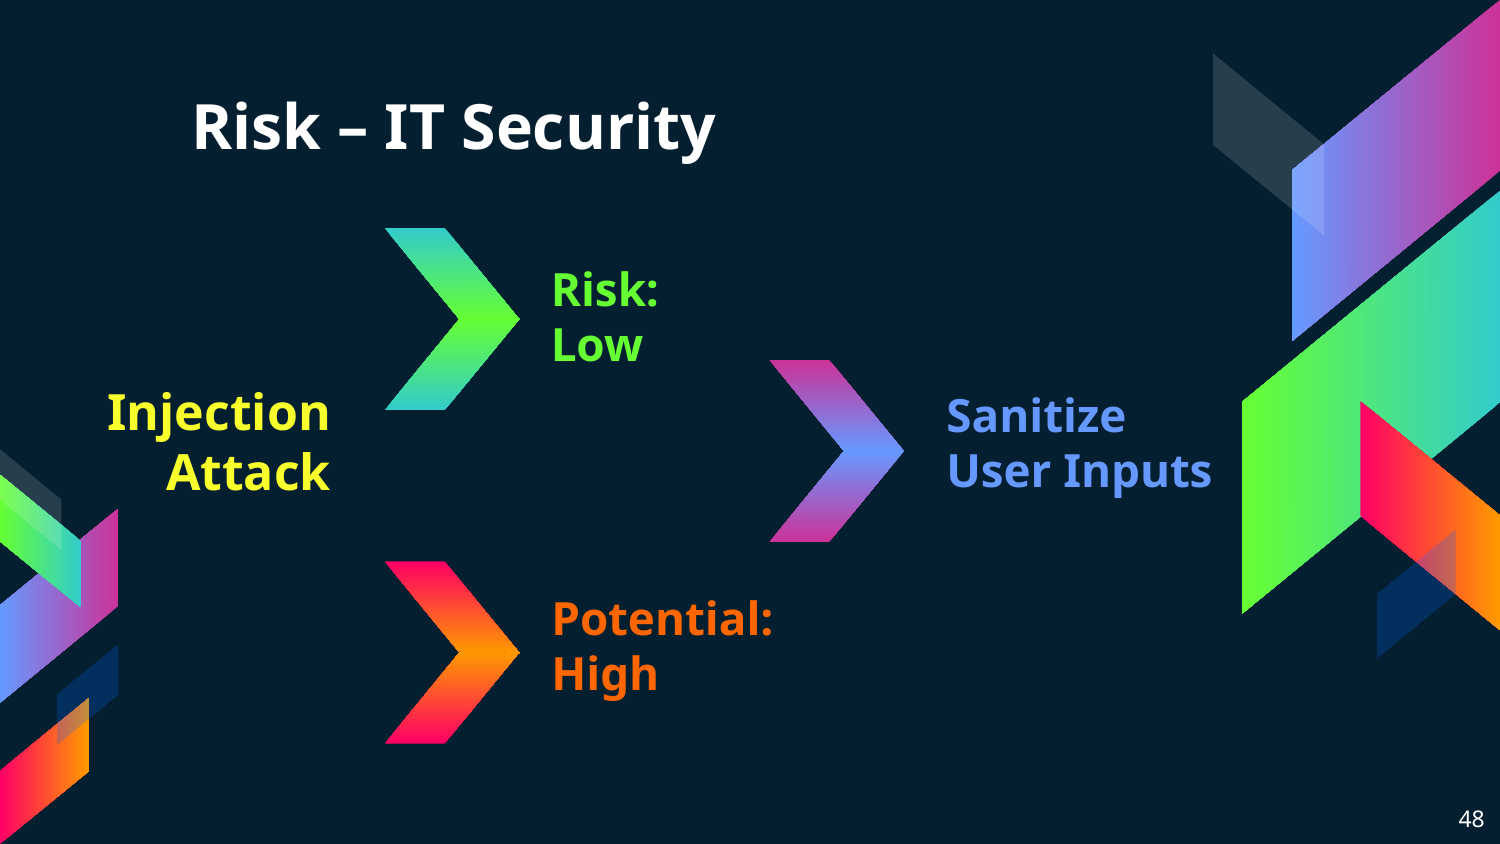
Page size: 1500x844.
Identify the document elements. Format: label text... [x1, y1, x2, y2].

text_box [384, 227, 520, 411]
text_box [384, 561, 520, 744]
slide_number 48 [1403, 789, 1500, 844]
text_box Potential: High [536, 543, 812, 746]
text_box Sanitize User Inputs [931, 340, 1239, 544]
text_box Risk: Low [535, 214, 728, 418]
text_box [769, 359, 905, 543]
title Risk – IT Security [176, 72, 1156, 177]
text_box Injection Attack [38, 339, 346, 543]
